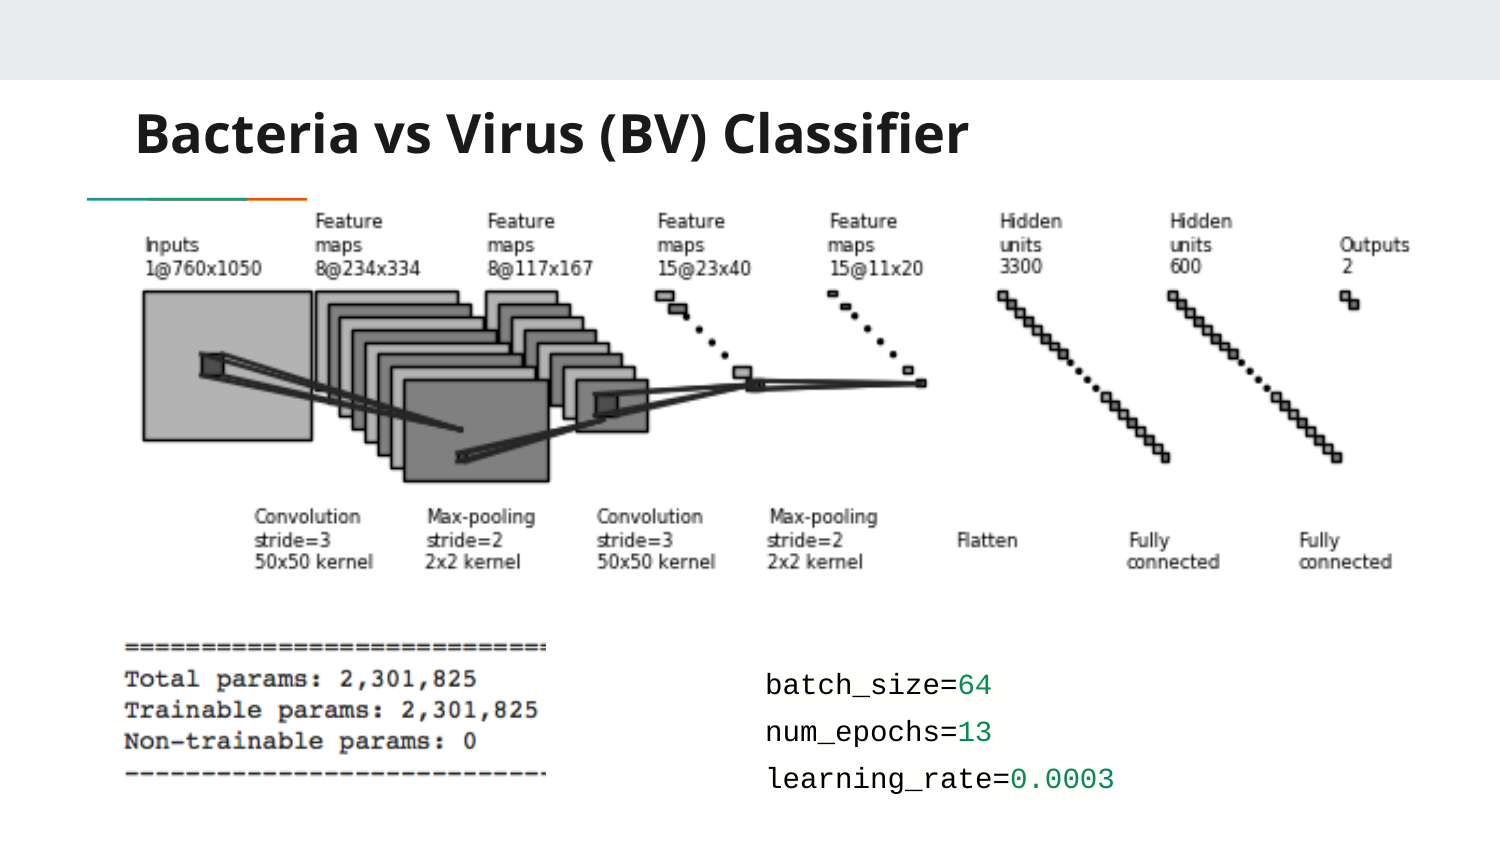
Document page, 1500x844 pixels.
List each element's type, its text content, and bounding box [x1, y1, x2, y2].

picture [83, 208, 1418, 581]
title Bacteria vs Virus (BV) Classifier [119, 83, 1381, 172]
text_box batch_size=64 num_epochs=13 learning_rate=0.0003 [749, 638, 1325, 787]
picture [119, 637, 547, 781]
